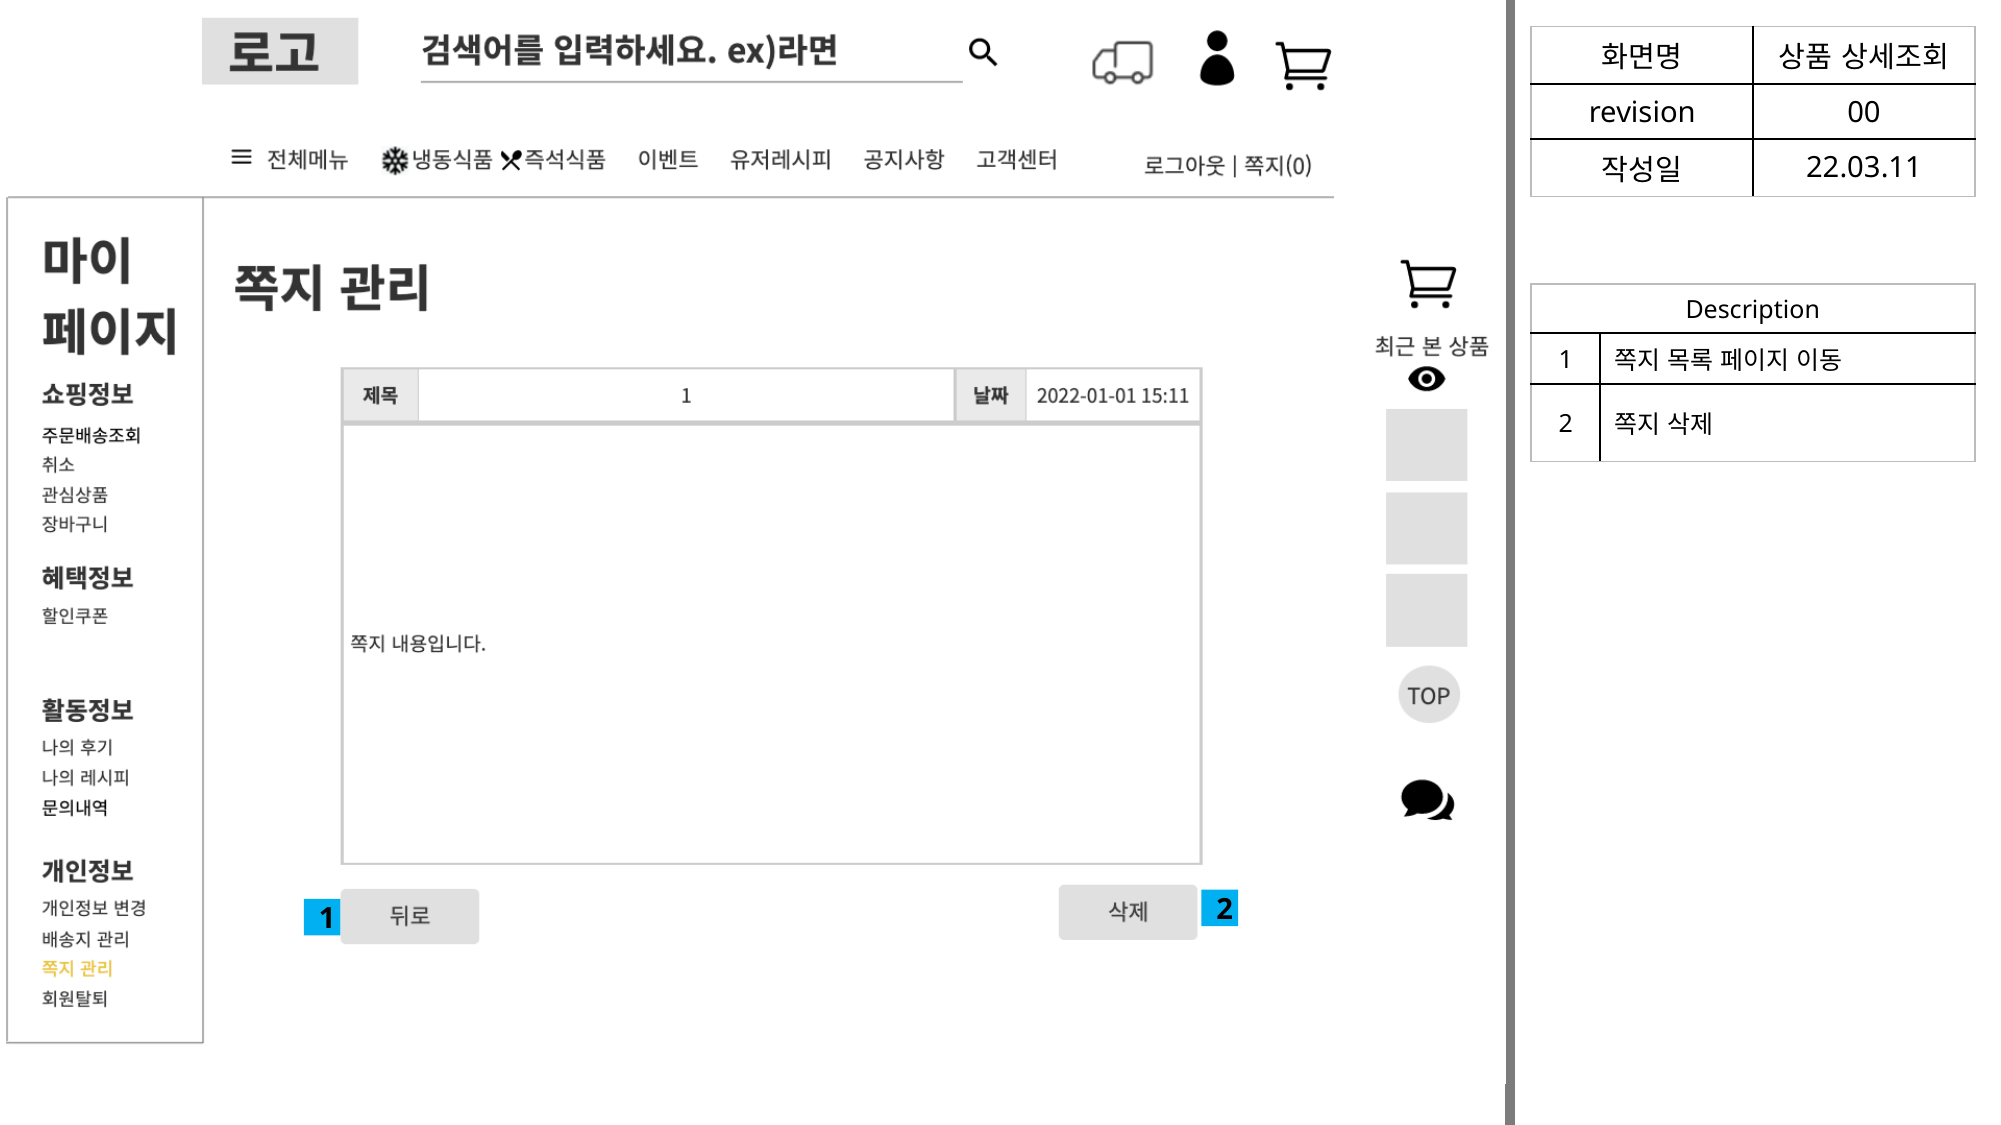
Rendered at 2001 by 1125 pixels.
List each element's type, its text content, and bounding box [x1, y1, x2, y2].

table_cell 2 [1532, 385, 1599, 461]
picture [4, 0, 1506, 1084]
table_cell revision [1532, 85, 1752, 138]
table_cell 쪽지 목록 페이지 이동 [1601, 334, 1974, 383]
table_cell 작성일 [1532, 140, 1752, 196]
table_cell 22.03.11 [1754, 140, 1974, 196]
table_cell 1 [1532, 334, 1599, 383]
table_cell 쪽지 삭제 [1601, 385, 1974, 461]
table_cell 00 [1754, 85, 1974, 138]
table_header Description [1532, 285, 1974, 332]
table_header 상품 상세조회 [1754, 27, 1974, 83]
table_header 화면명 [1532, 27, 1752, 83]
